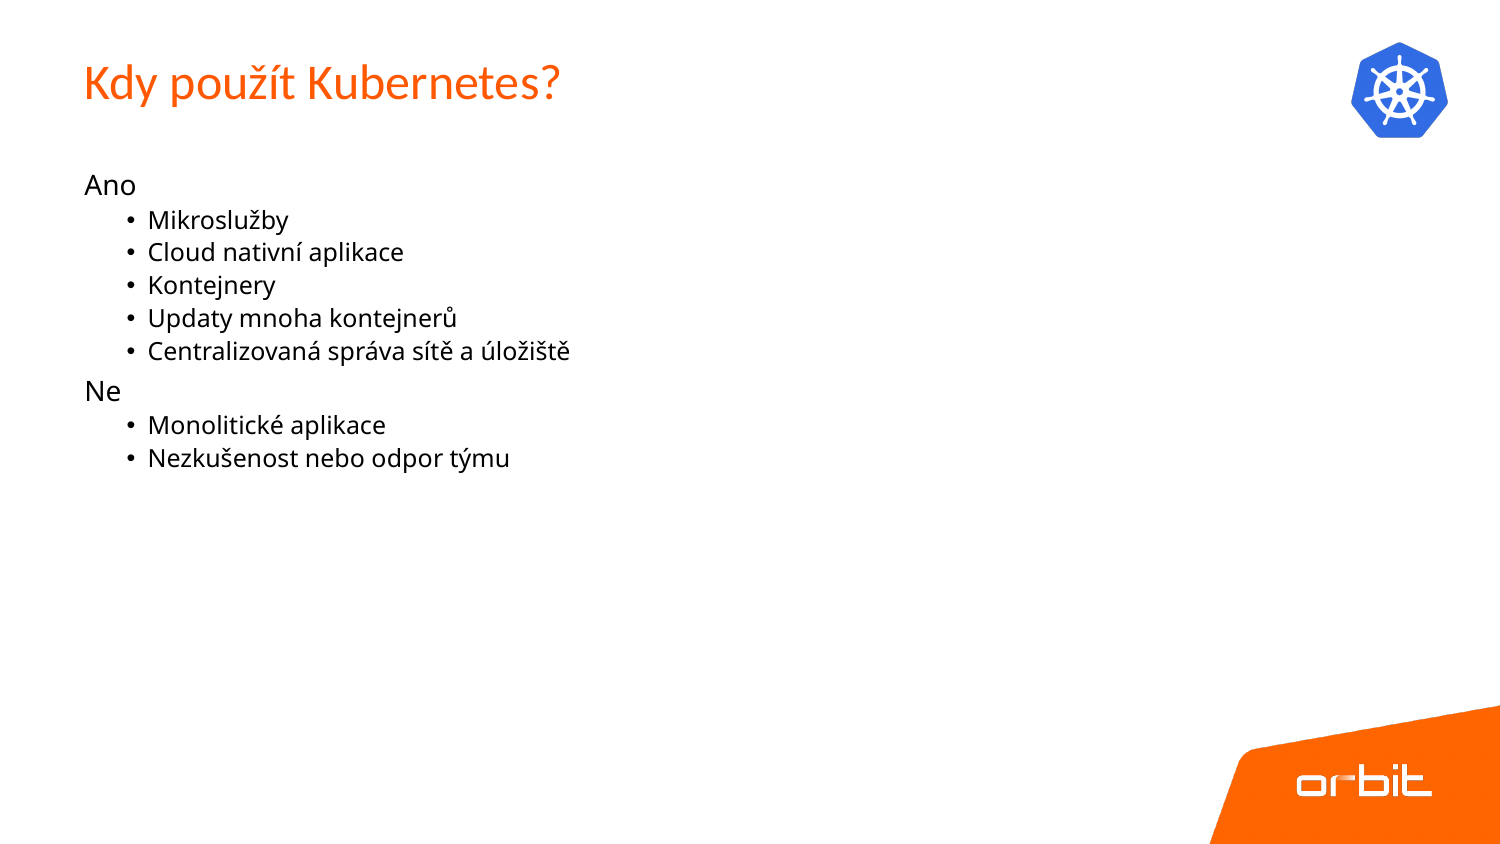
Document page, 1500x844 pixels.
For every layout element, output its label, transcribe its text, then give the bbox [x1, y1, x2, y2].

picture [1350, 41, 1449, 139]
picture [1209, 705, 1500, 844]
list Ano Mikroslužby Cloud nativní aplikace Kontejnery Updaty mnoha kontejnerů Centralizovaná správa sítě a úložiště Ne Monolitické aplikace Nezkušenost nebo odpor týmu [69, 164, 1416, 720]
title Kdy použít Kubernetes? [69, 48, 1350, 131]
